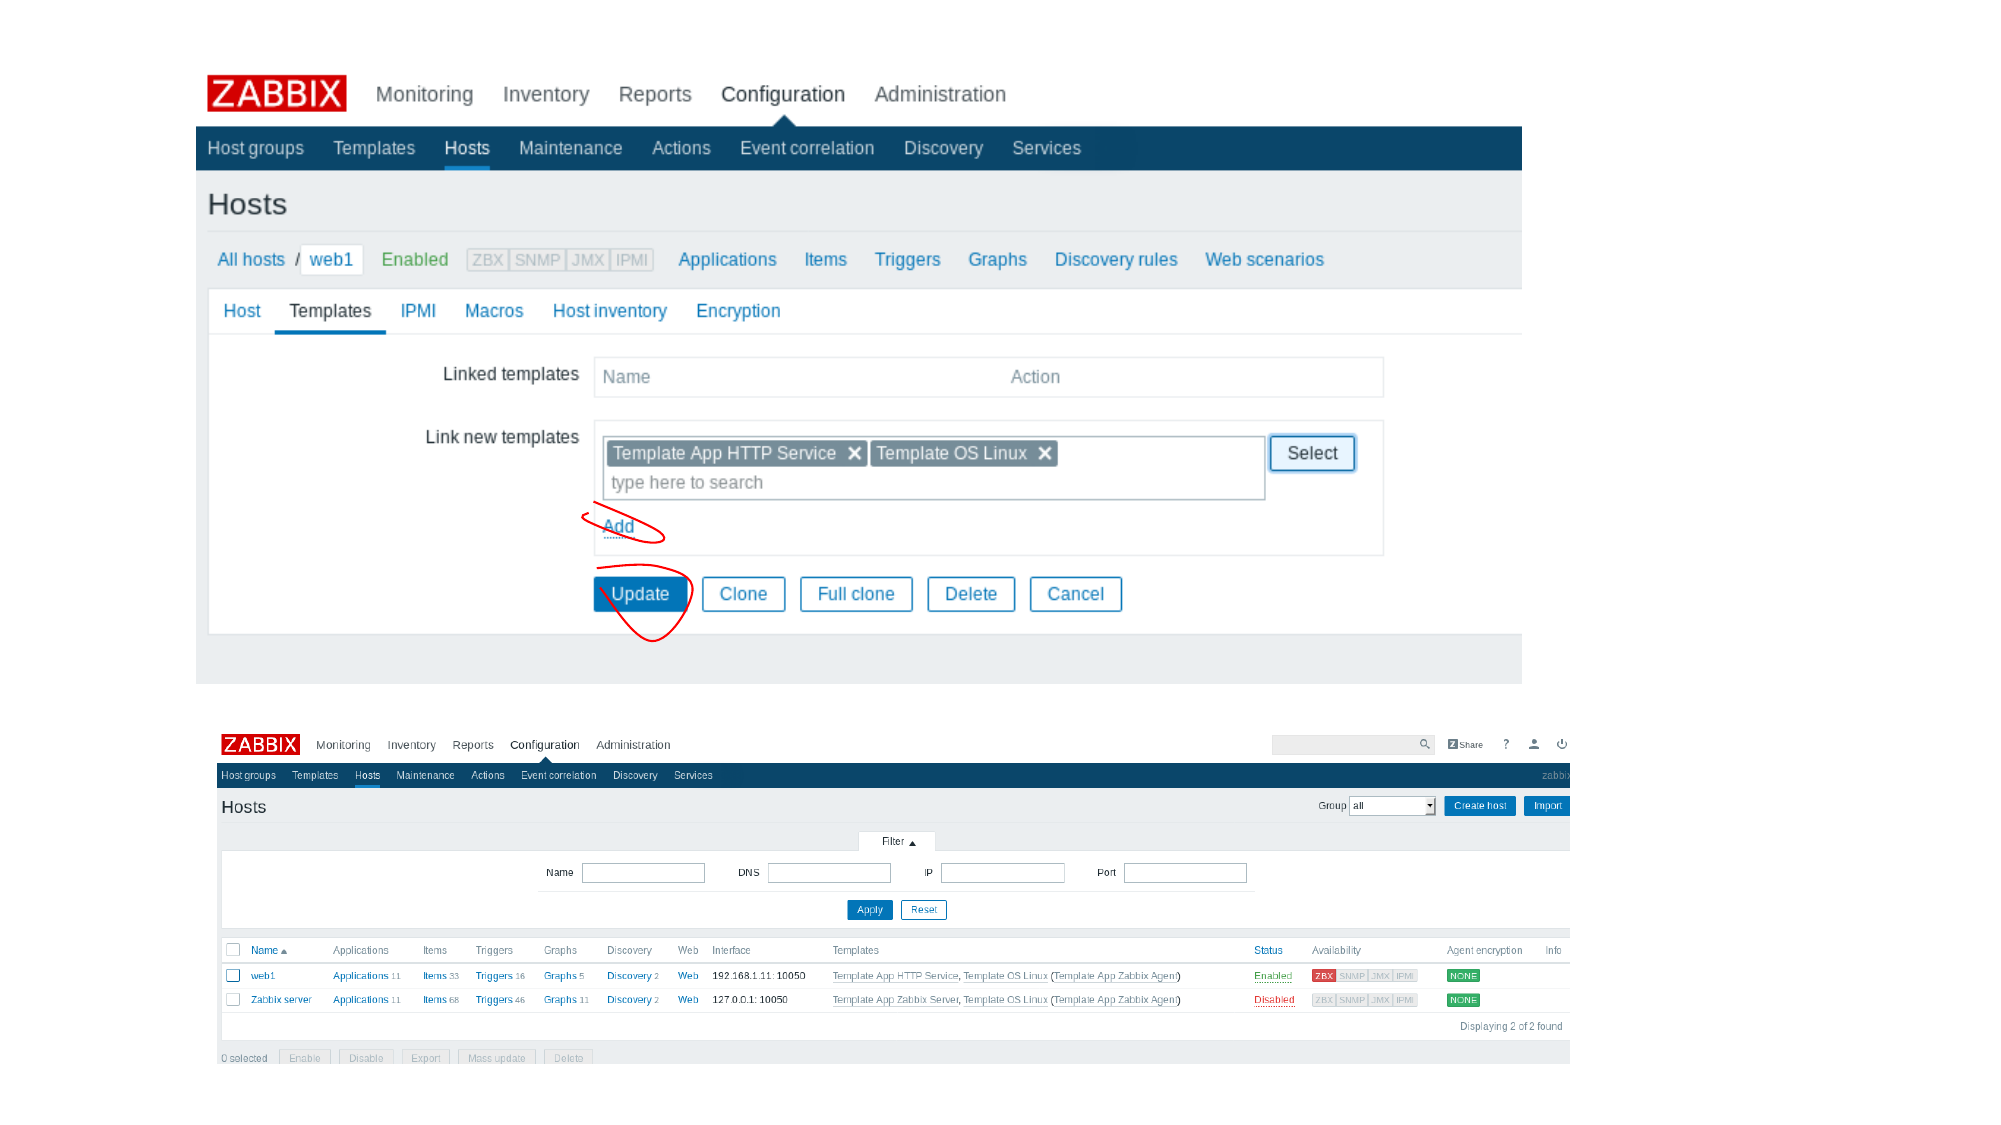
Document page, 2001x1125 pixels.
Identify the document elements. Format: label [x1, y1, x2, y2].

picture [217, 728, 1570, 1064]
picture [196, 65, 1522, 684]
